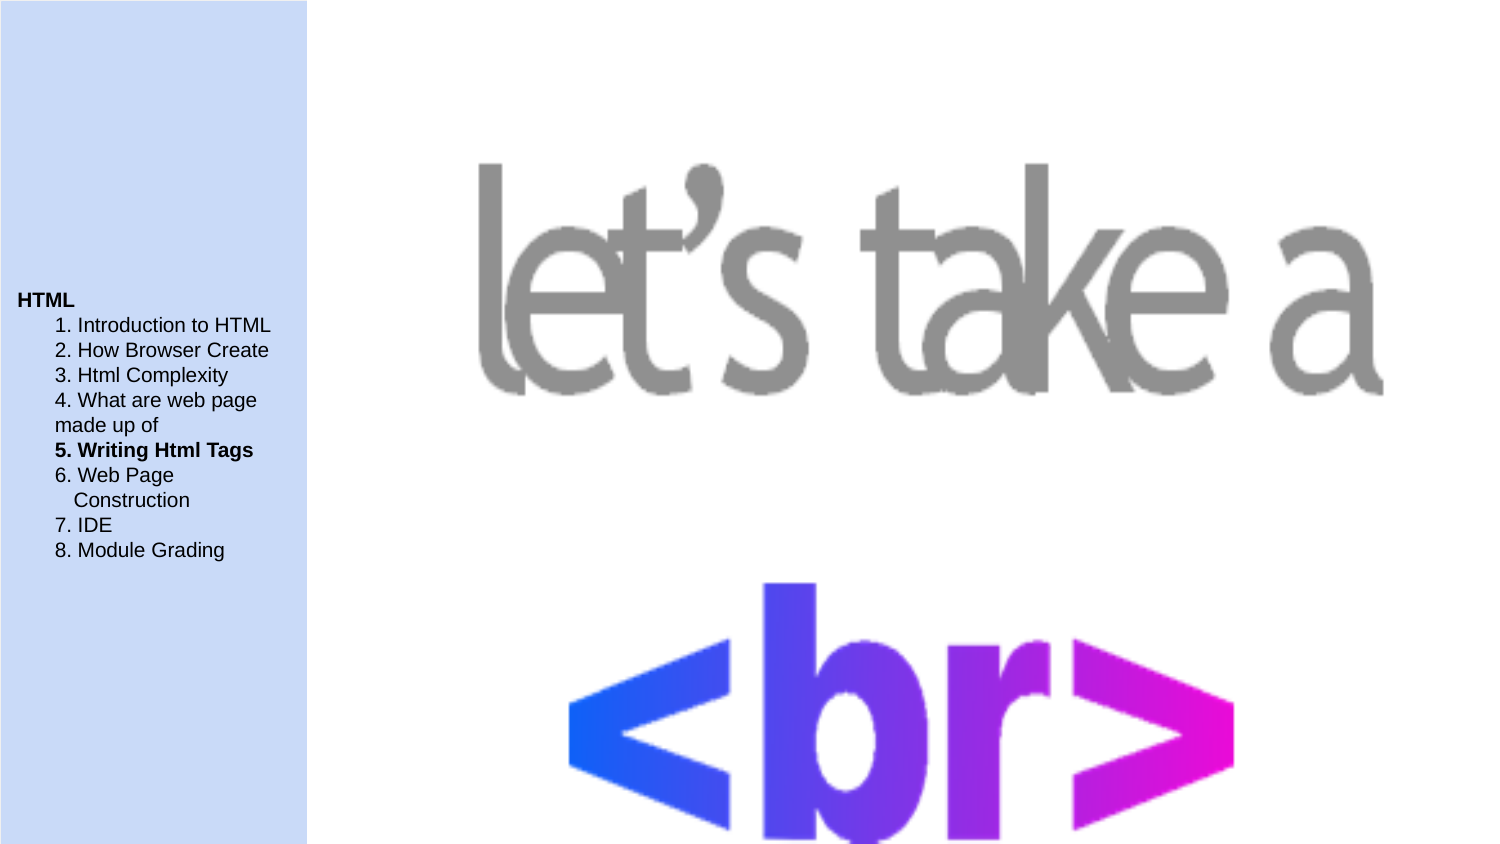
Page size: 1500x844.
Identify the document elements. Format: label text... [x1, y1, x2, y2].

picture [307, 0, 1500, 844]
text_box HTML 1. Introduction to HTML 2. How Browser Create 3. Html Complexity 4. What are web page made up of 5. Writing Html Tags 6. Web Page Construction 7. IDE 8. Module Grading [2, 2, 303, 844]
